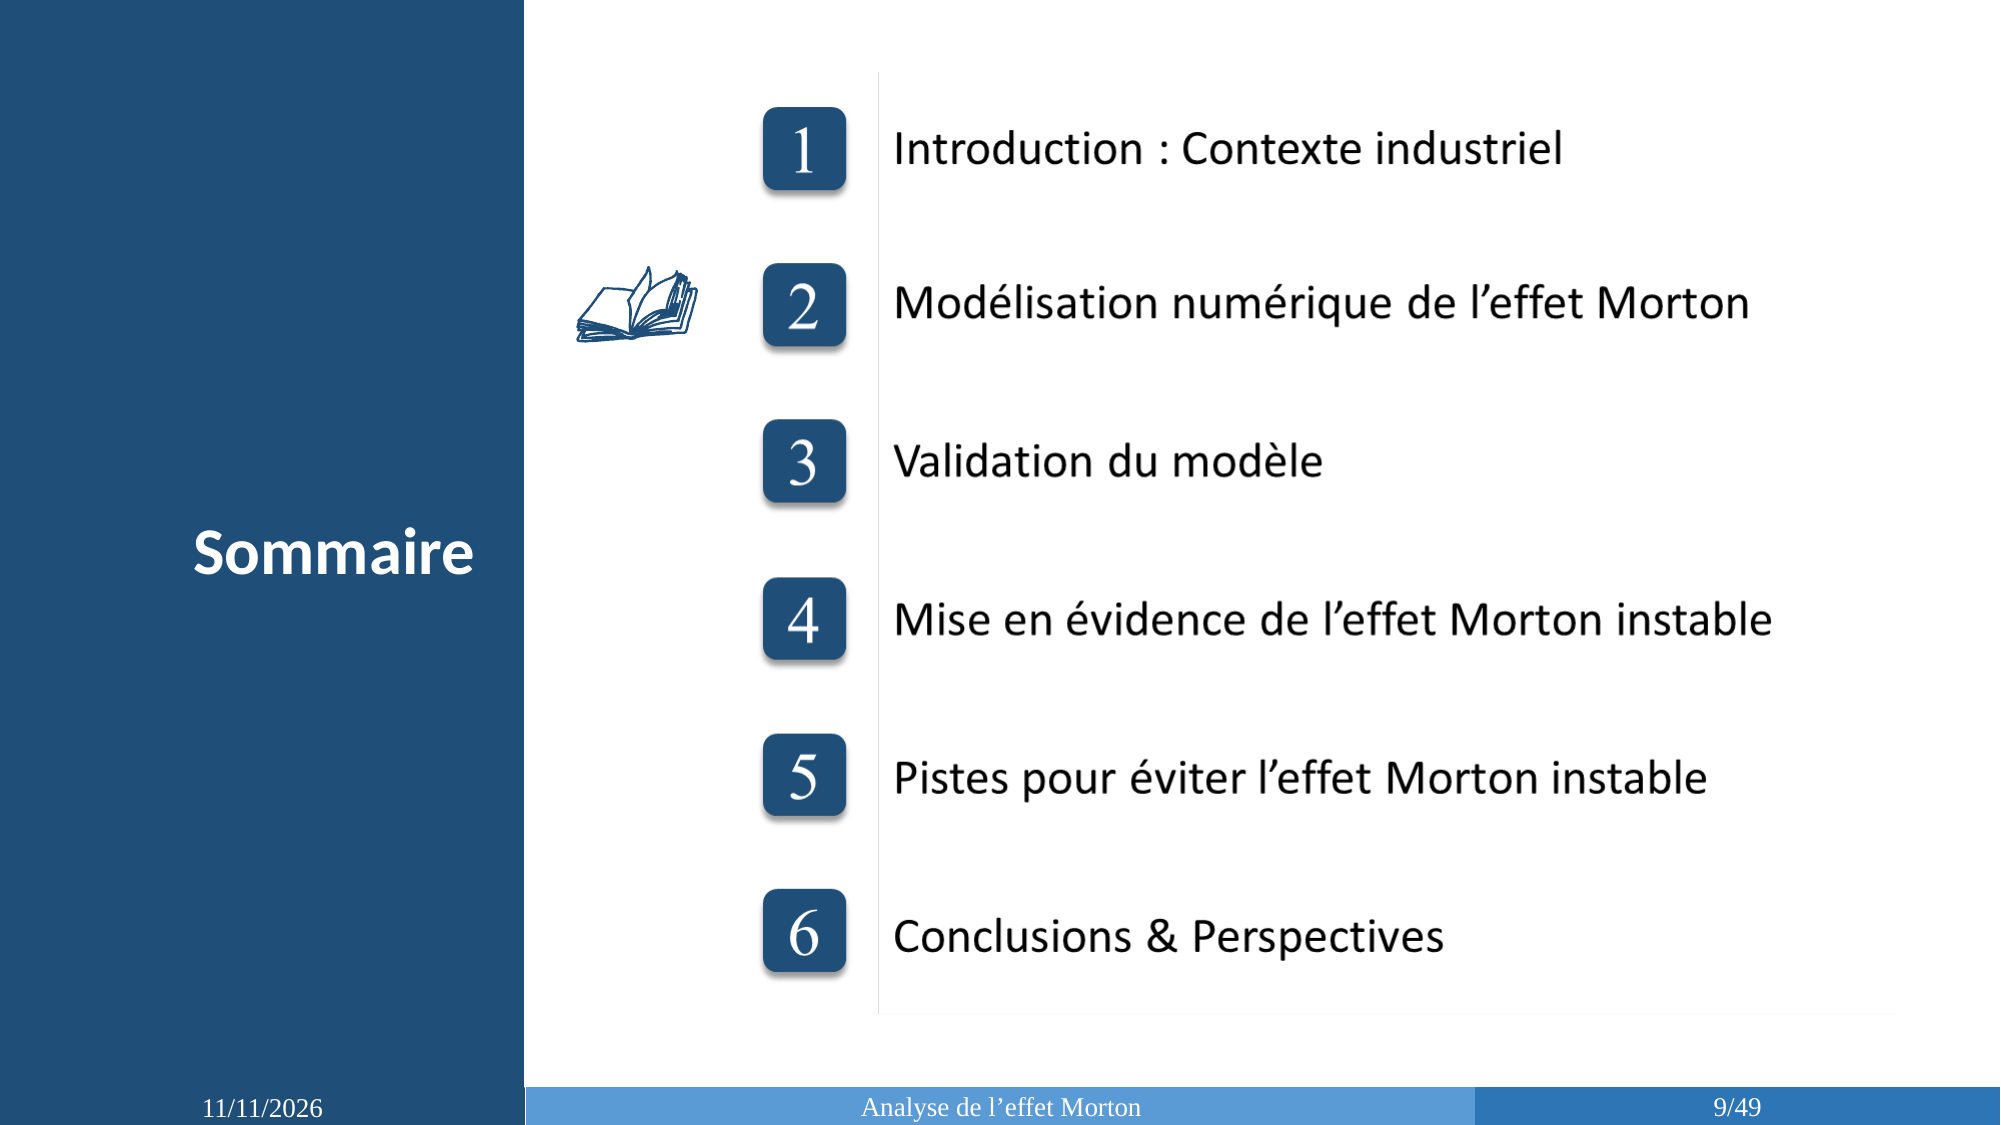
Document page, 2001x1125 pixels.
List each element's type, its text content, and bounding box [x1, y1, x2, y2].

text_box [0, 0, 524, 1087]
text_box Sommaire [178, 500, 491, 596]
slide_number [0, 1087, 525, 1125]
picture [697, 71, 1898, 1025]
text_box [577, 266, 697, 342]
slide_number 9/49 [1475, 1087, 2000, 1125]
footer Analyse de l’effet Morton [526, 1087, 1475, 1125]
